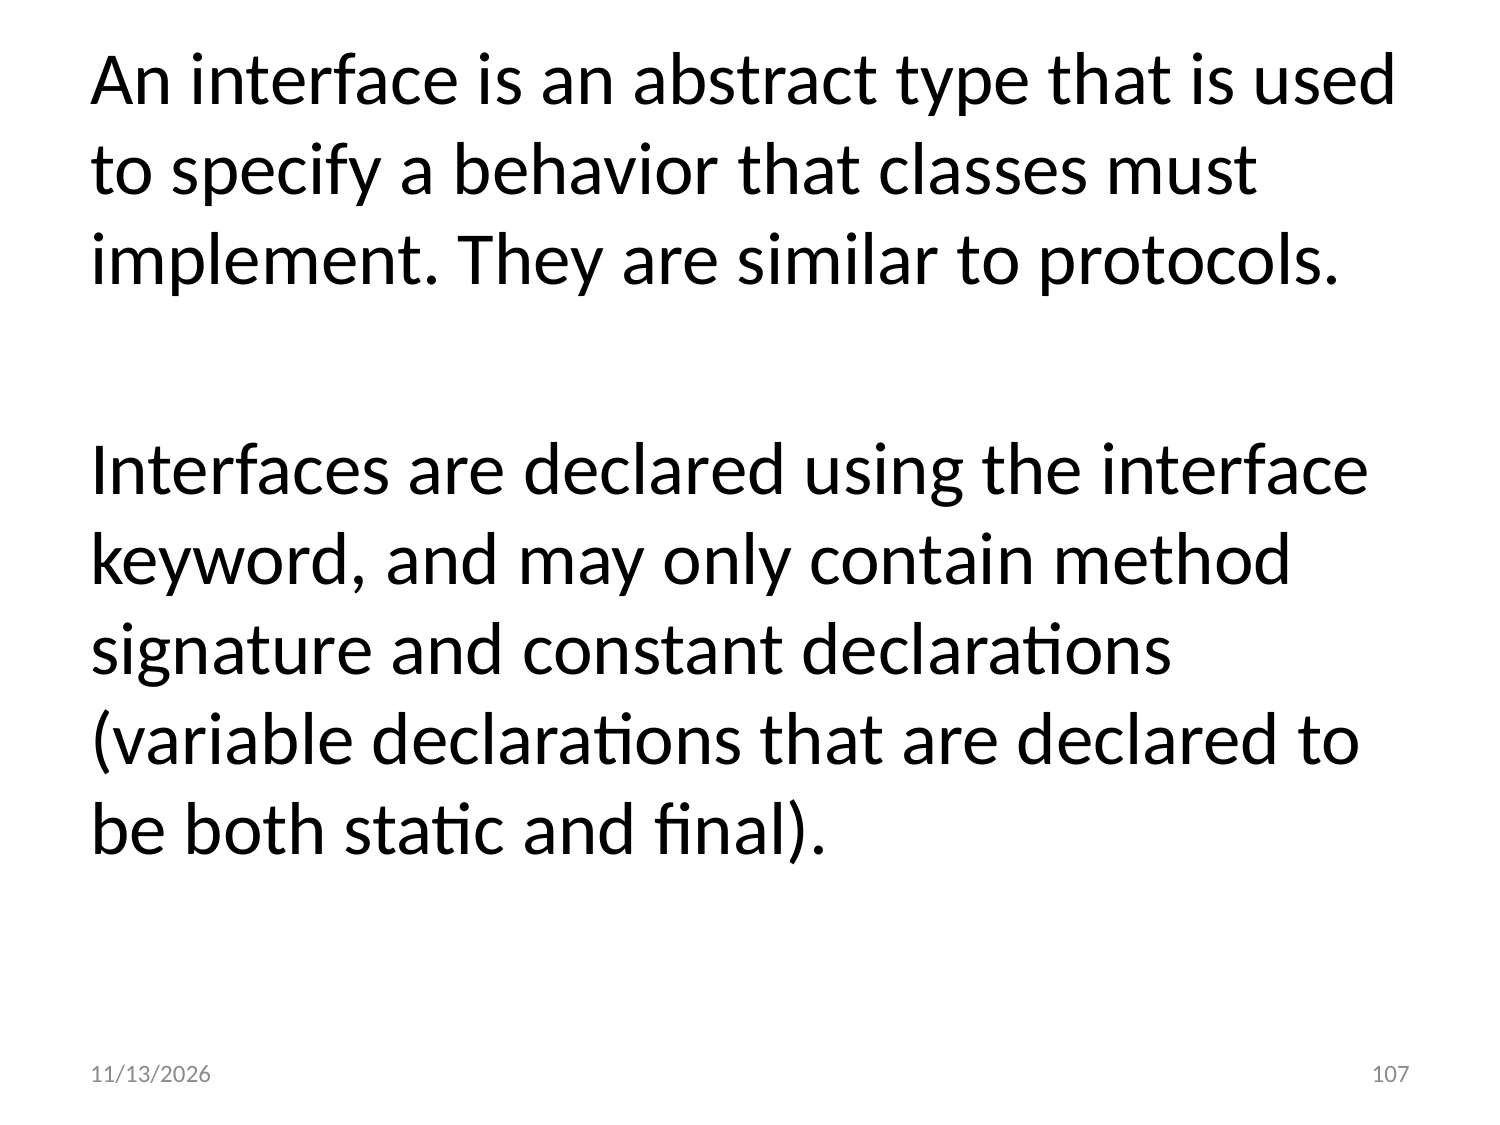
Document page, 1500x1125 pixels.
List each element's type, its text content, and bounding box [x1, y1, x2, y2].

list An interface is an abstract type that is used to specify a behavior that classes must implement. They are similar to protocols. Interfaces are declared using the interface keyword, and may only contain method signature and constant declarations (variable declarations that are declared to be both static and final). [75, 22, 1425, 1005]
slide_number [75, 1042, 425, 1103]
slide_number 107 [1074, 1042, 1425, 1103]
